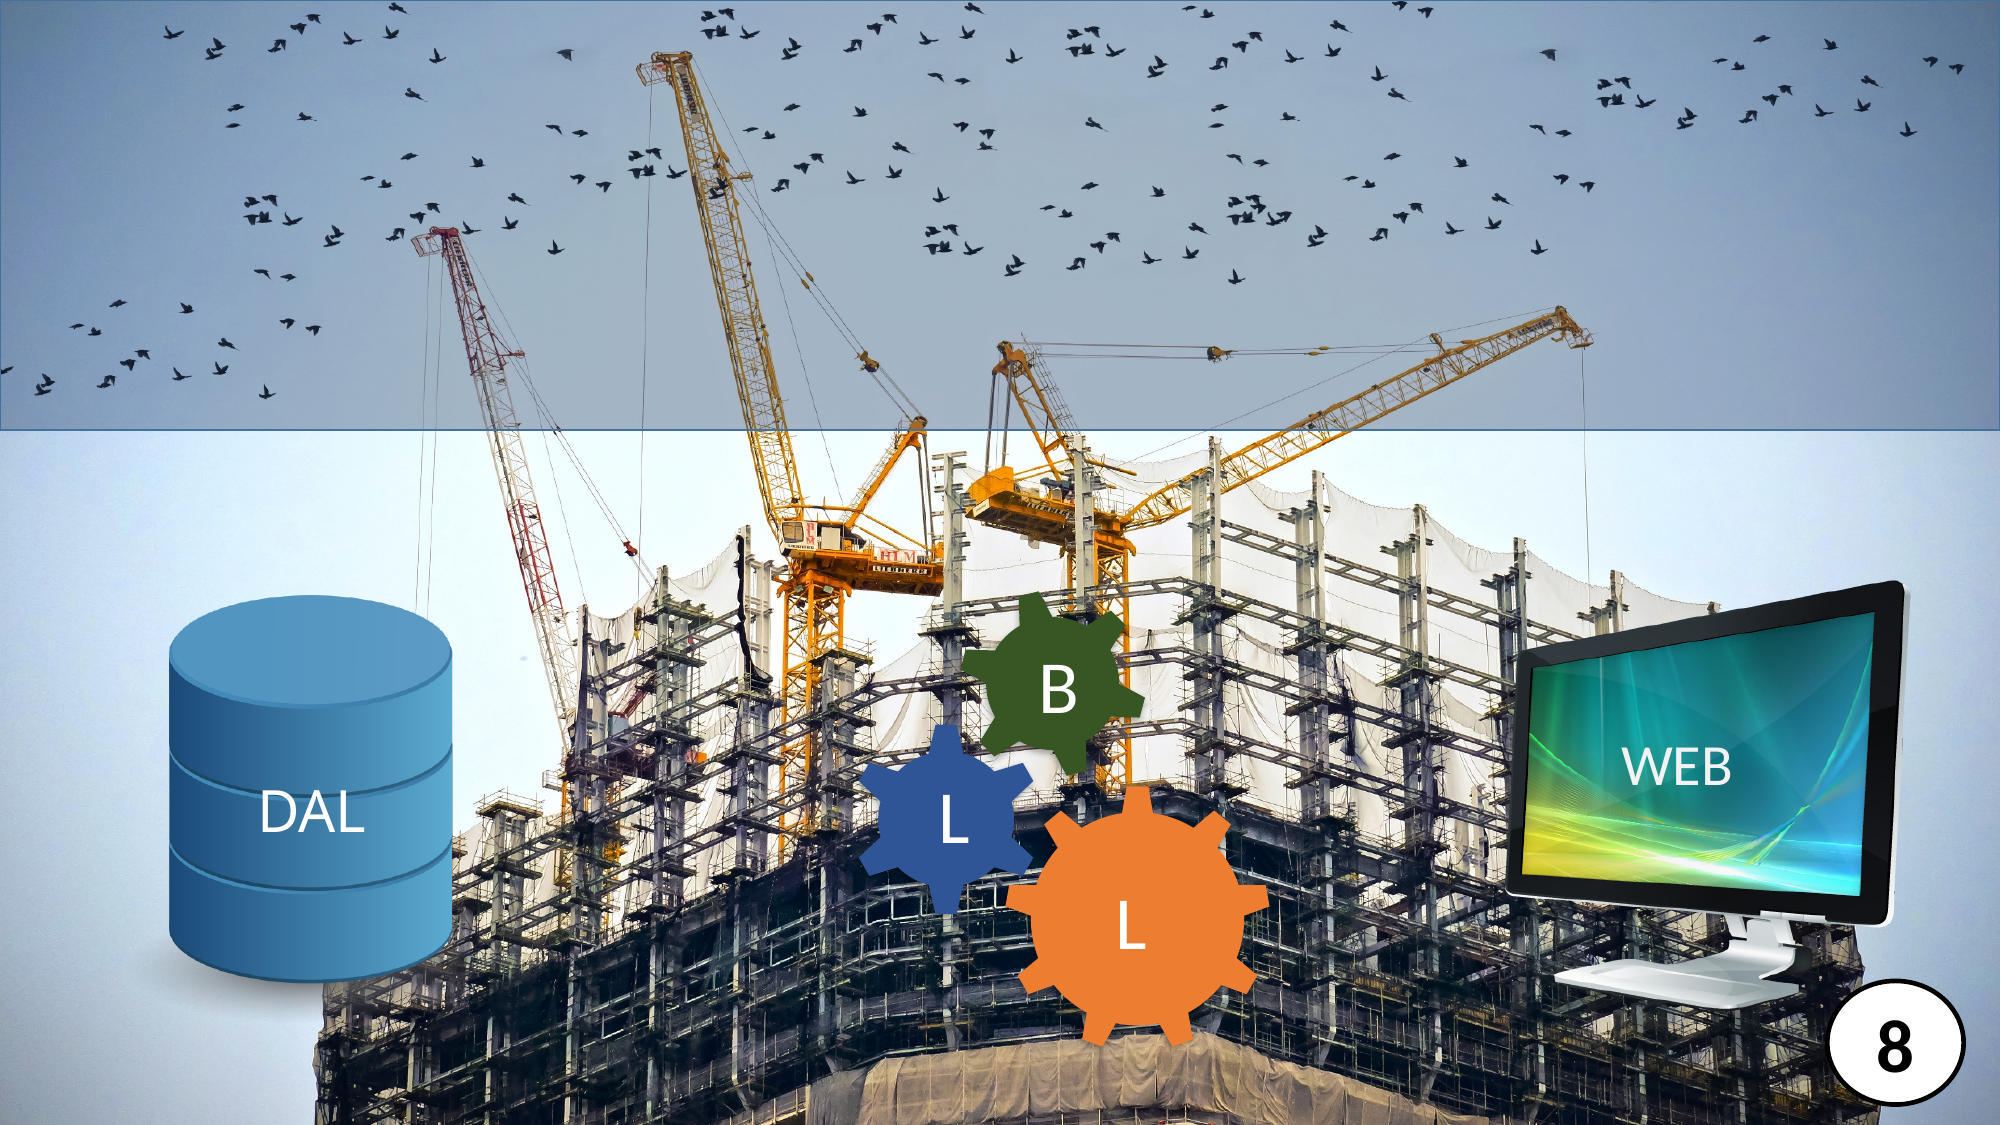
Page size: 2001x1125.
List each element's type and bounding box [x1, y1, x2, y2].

text_box [733, 567, 1323, 1053]
picture [0, 0, 2000, 1125]
